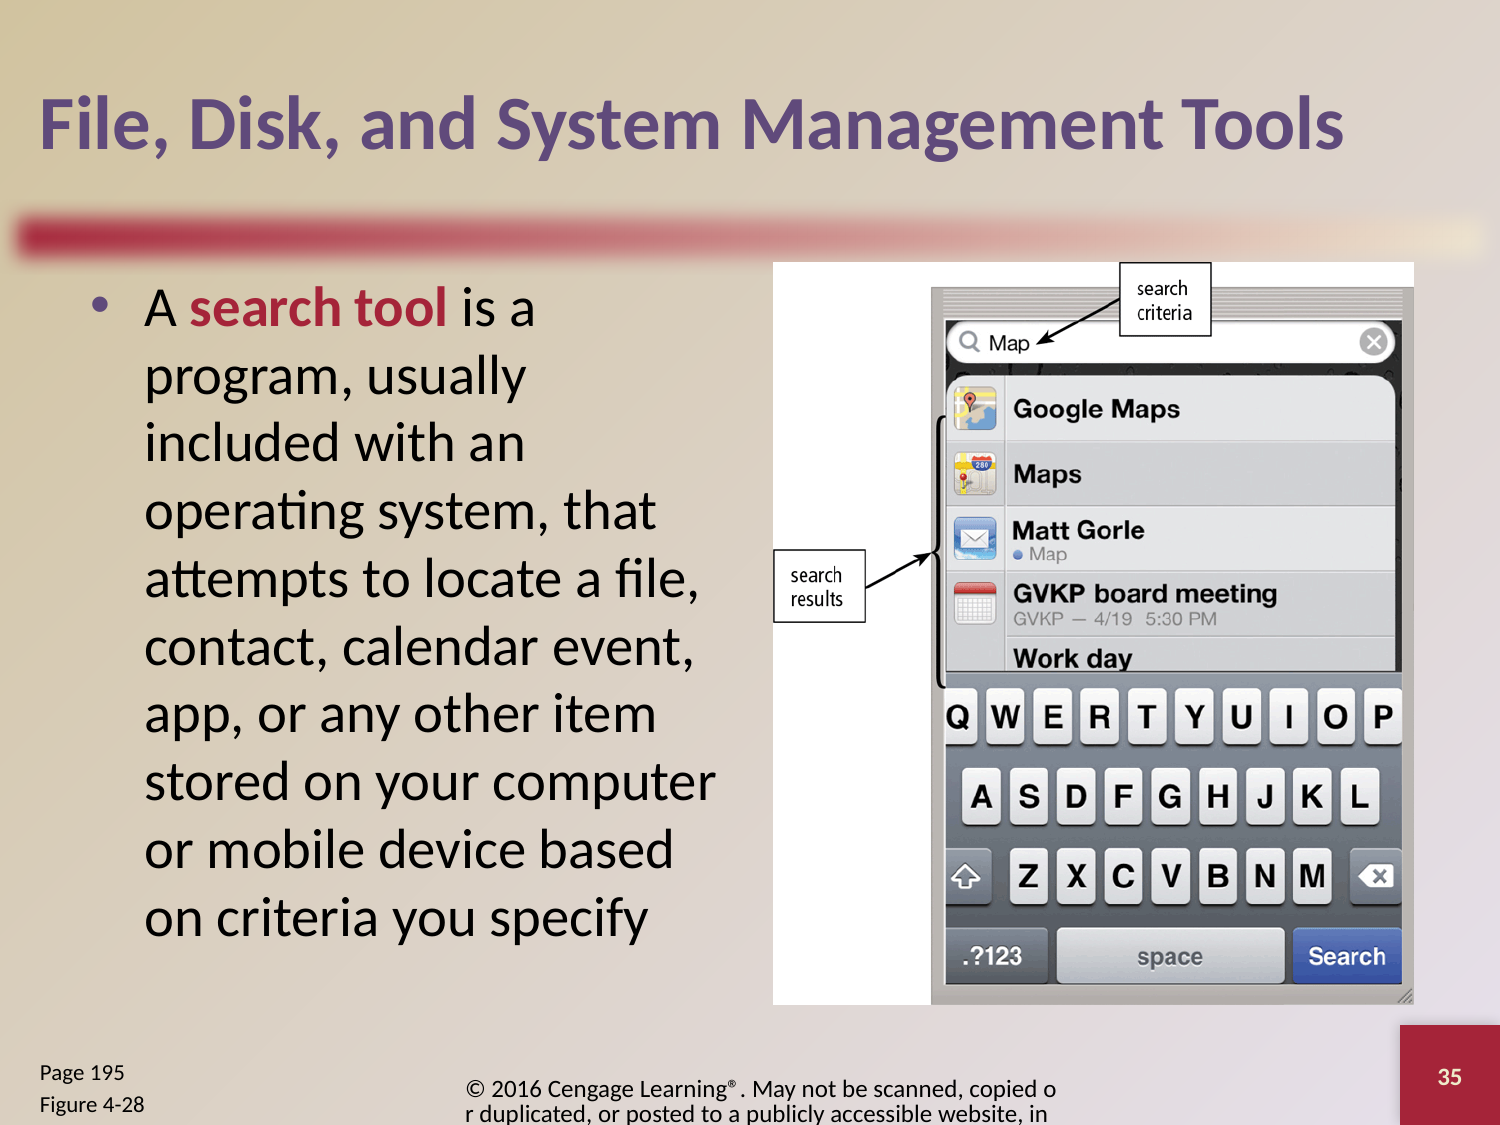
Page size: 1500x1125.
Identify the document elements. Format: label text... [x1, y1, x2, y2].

list Page 195 Figure 4-28 [24, 1050, 300, 1125]
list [773, 262, 1414, 1006]
slide_number 35 [1400, 1025, 1500, 1125]
footer © 2016 Cengage Learning®. May not be scanned, copied or duplicated, or posted to a publicly accessible website, in whole or in part. [450, 1050, 1075, 1125]
title File, Disk, and System Management Tools [24, 24, 1475, 213]
list A search tool is a program, usually included with an operating system, that attempts to locate a file, contact, calendar event, app, or any other item stored on your computer or mobile device based on criteria you specify [75, 262, 738, 1005]
